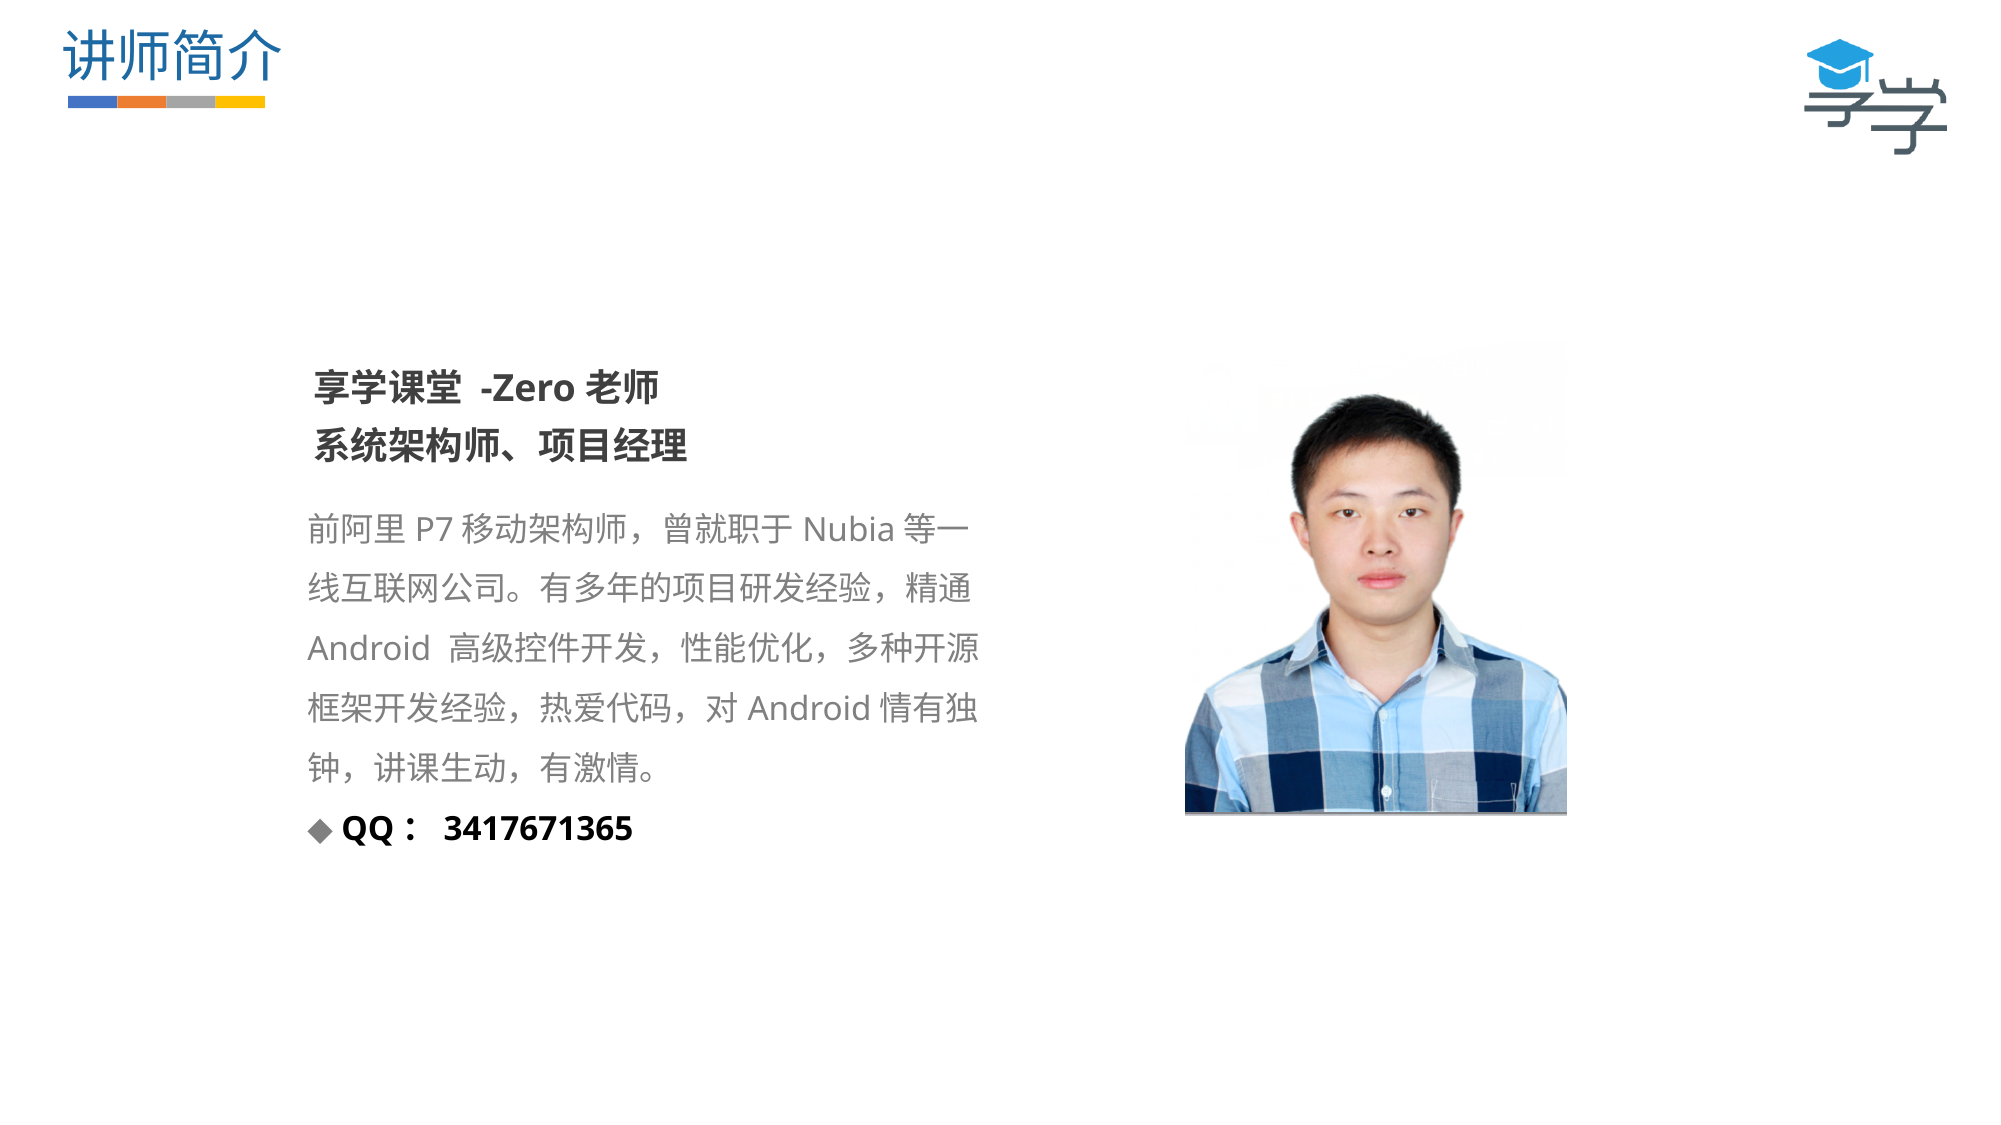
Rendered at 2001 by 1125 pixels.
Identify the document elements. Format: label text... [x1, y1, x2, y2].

text_box 享学课堂 -Zero老师 系统架构师、项目经理 [298, 342, 1109, 475]
text_box 讲师简介 [61, 21, 669, 89]
text_box 前阿里P7移动架构师，曾就职于Nubia等一线互联网公司。有多年的项目研发经验，精通Android 高级控件开发，性能优化，多种开源框架开发经验，热爱代码，对Android情有独钟，讲课生动，有激情。 ◆ QQ：3417671365 [307, 487, 985, 1027]
picture [1185, 342, 1567, 816]
picture [1799, 20, 1952, 173]
